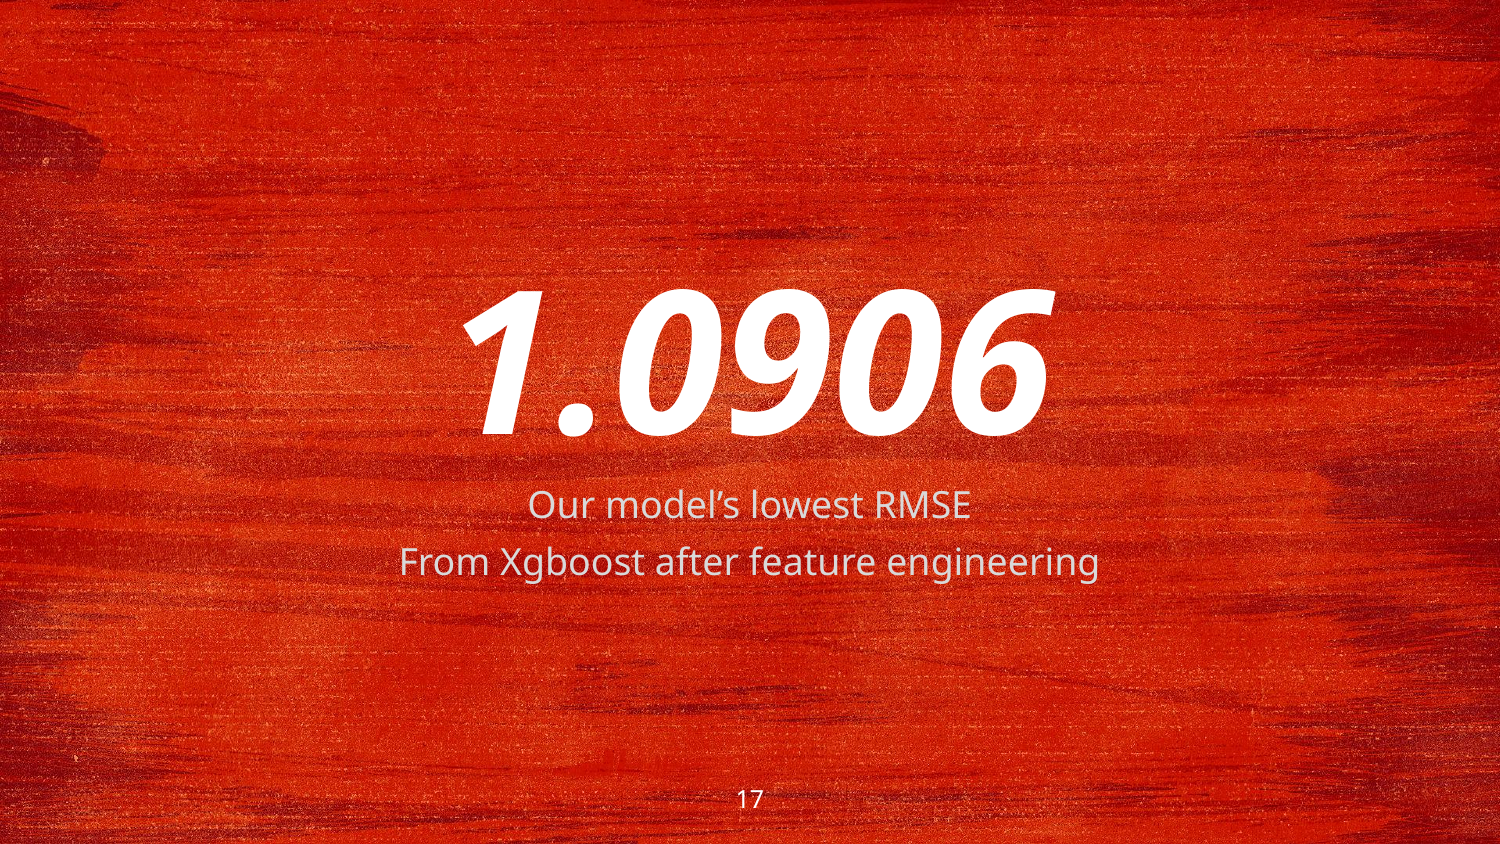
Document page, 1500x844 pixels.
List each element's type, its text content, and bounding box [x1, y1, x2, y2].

picture [0, 0, 1500, 844]
title 1.0906 [231, 259, 1269, 450]
subtitle Our model’s lowest RMSE From Xgboost after feature engineering [231, 465, 1269, 595]
slide_number 17 [705, 756, 795, 844]
